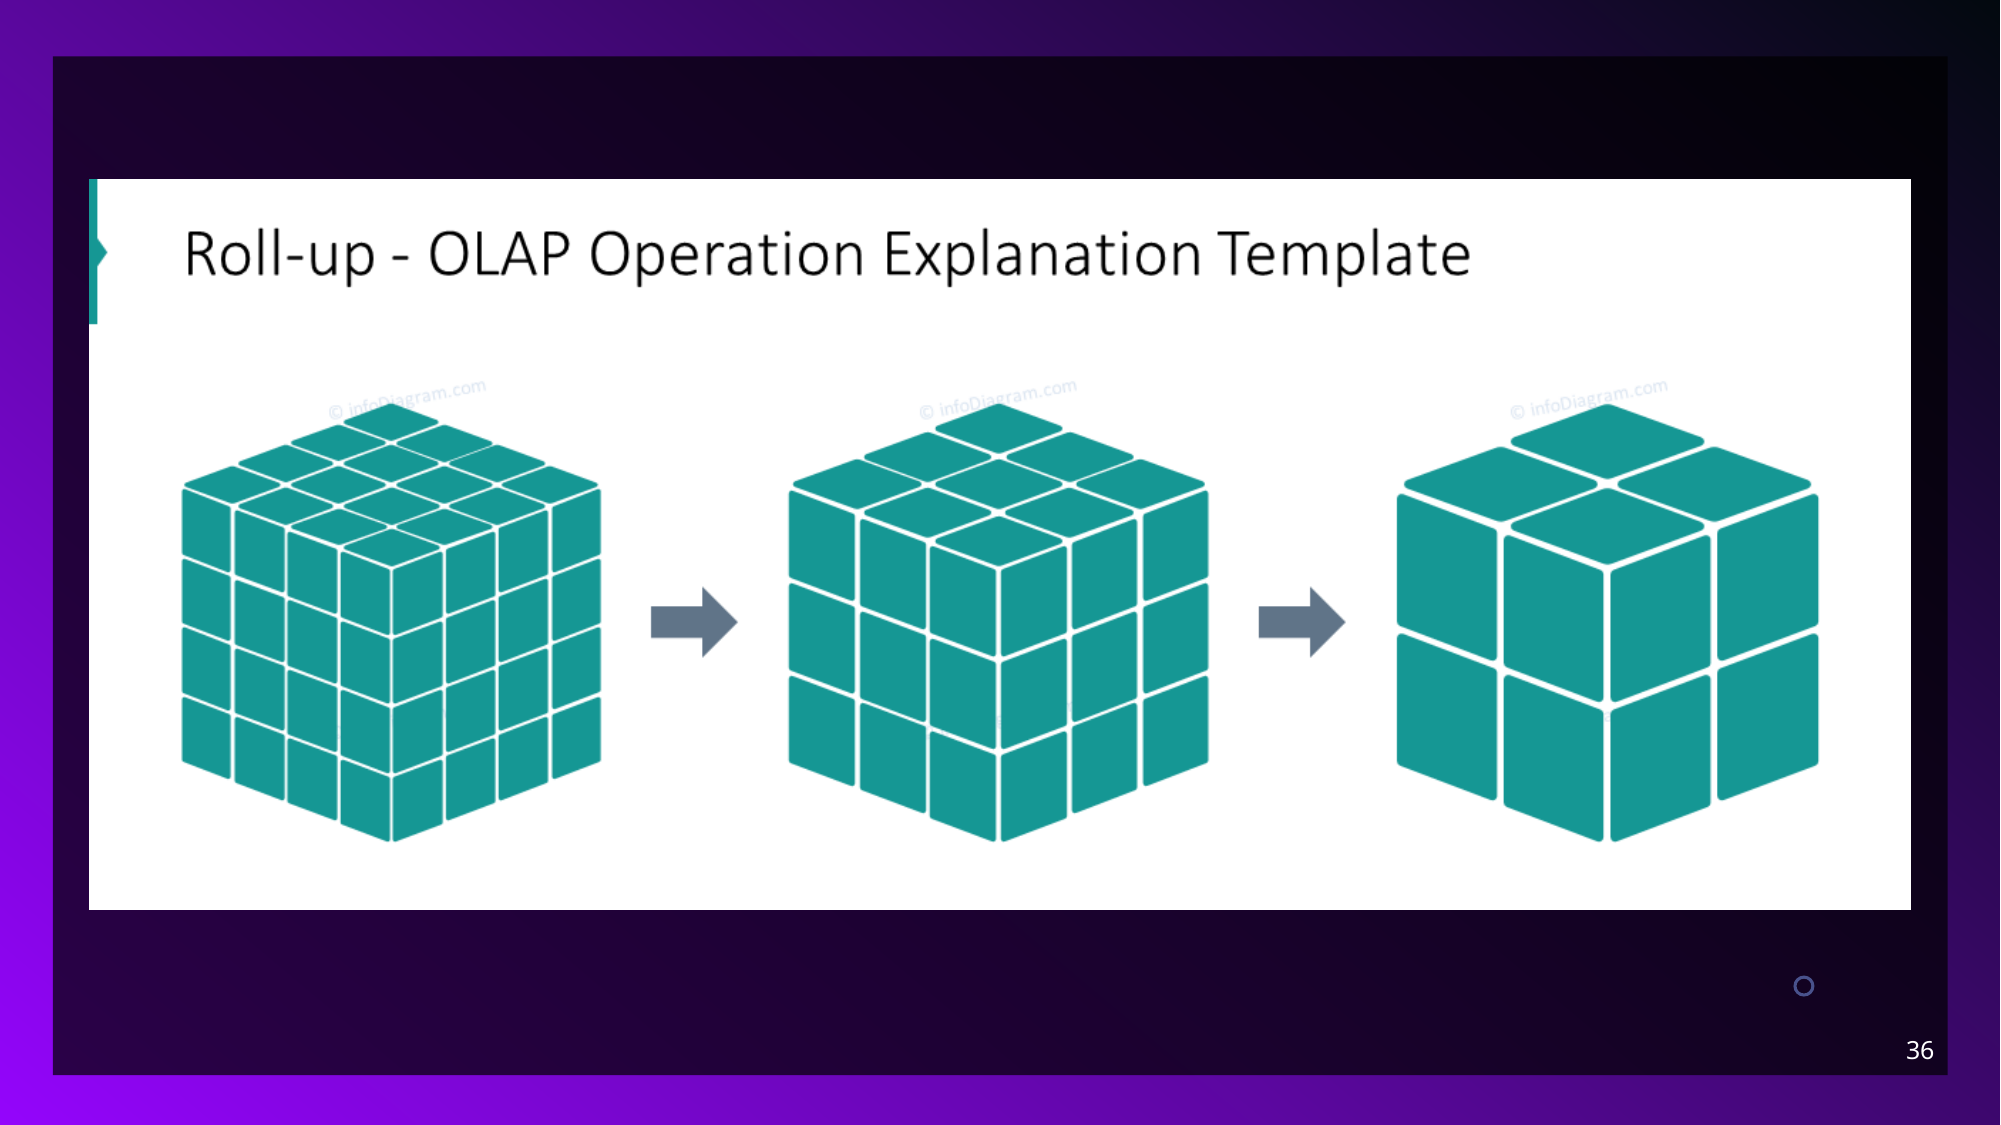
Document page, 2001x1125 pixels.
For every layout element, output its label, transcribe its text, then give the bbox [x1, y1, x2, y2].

picture [89, 179, 1911, 910]
slide_number 36 [1499, 1021, 1950, 1082]
